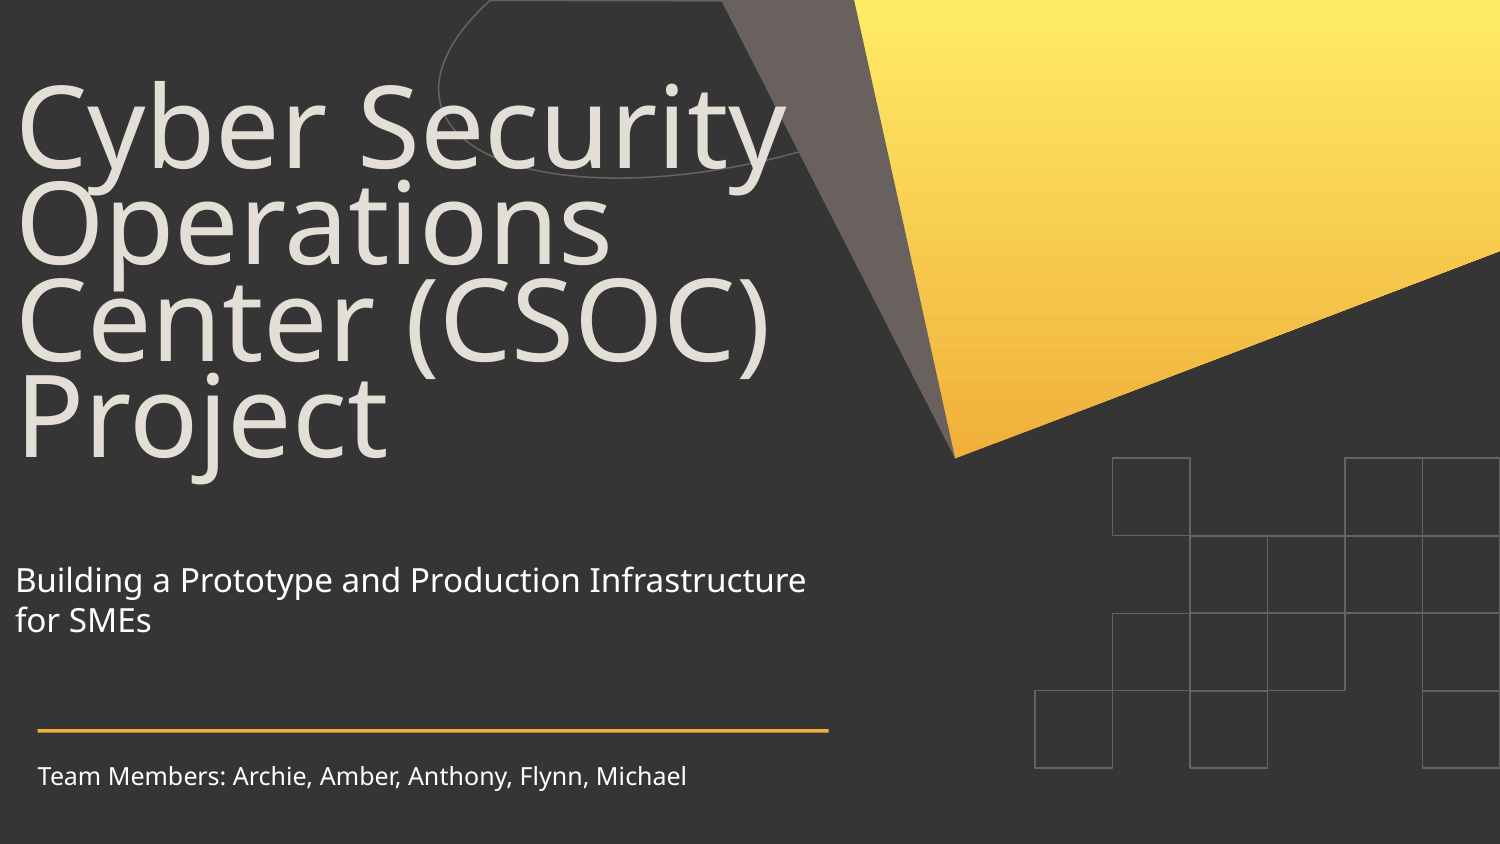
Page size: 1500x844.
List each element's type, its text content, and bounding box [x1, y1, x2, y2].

title Cyber Security Operations Center (CSOC) Project [0, 255, 964, 492]
text_box Team Members: Archie, Amber, Anthony, Flynn, Michael [22, 745, 861, 806]
text_box Building a Prototype and Production Infrastructure for SMEs [0, 544, 838, 655]
